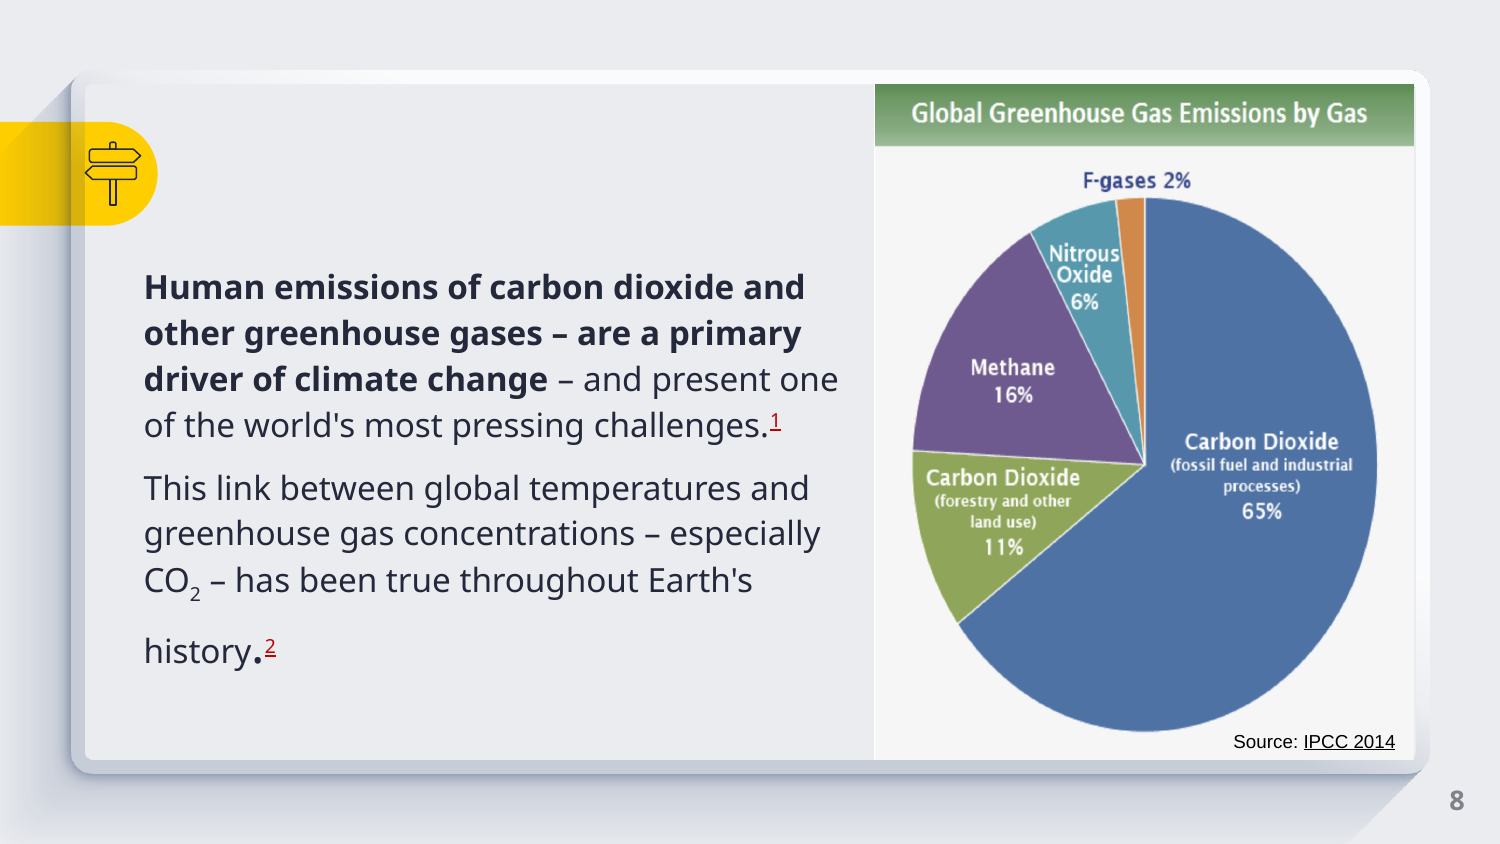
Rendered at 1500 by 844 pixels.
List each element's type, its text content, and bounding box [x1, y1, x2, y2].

slide_number 8 [1414, 759, 1500, 844]
list Human emissions of carbon dioxide and other greenhouse gases – are a primary driver of climate change – and present one of the world's most pressing challenges.1 This link between global temperatures and greenhouse gas concentrations – especially CO2 – has been true throughout Earth's history.2 [143, 260, 848, 652]
picture [0, 0, 1500, 844]
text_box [85, 141, 141, 206]
